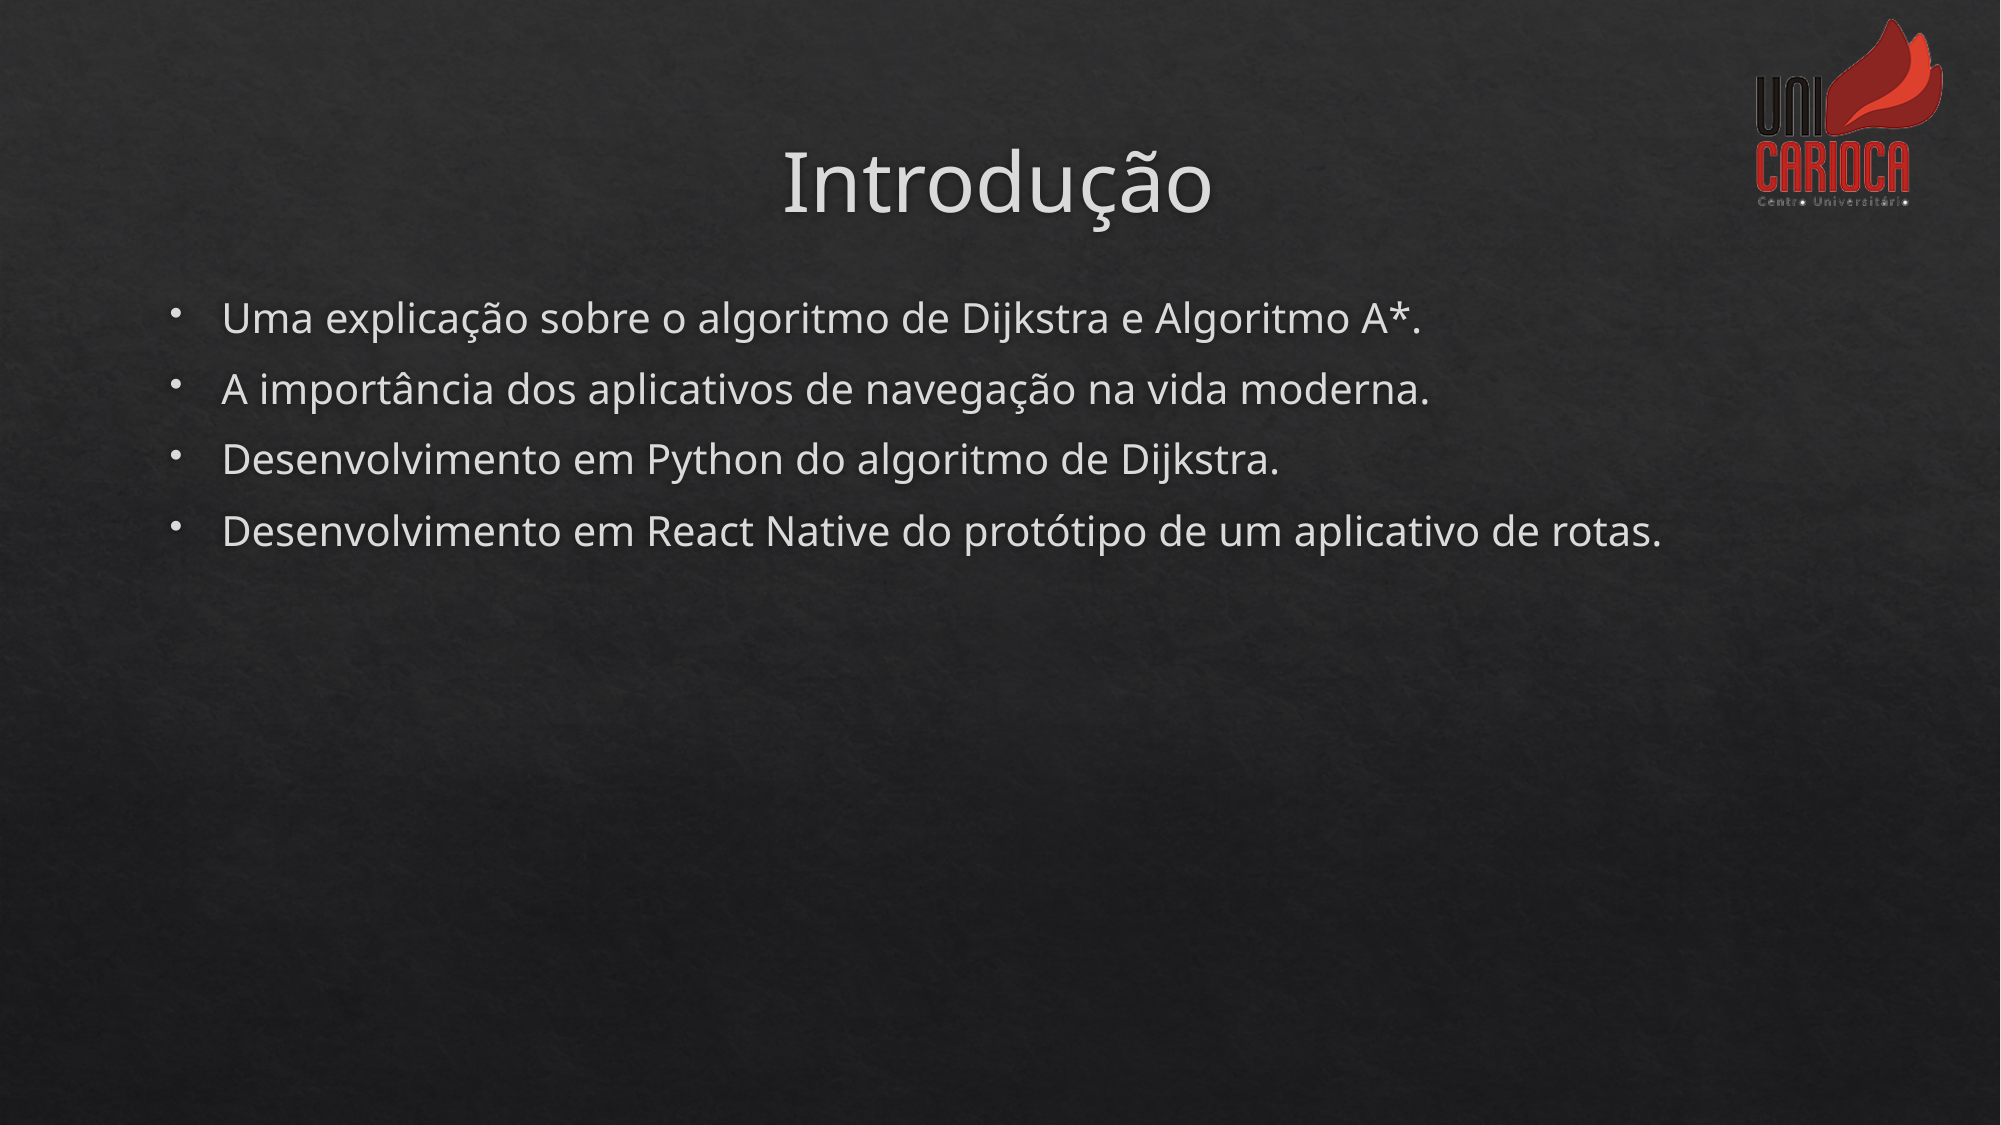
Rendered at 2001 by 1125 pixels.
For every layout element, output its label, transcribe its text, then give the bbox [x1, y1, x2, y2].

list Uma explicação sobre o algoritmo de Dijkstra e Algoritmo A*. A importância dos aplicativos de navegação na vida moderna. Desenvolvimento em Python do algoritmo de Dijkstra. Desenvolvimento em React Native do protótipo de um aplicativo de rotas. [149, 284, 1849, 950]
picture [1698, 0, 2000, 227]
title Introdução [149, 99, 1849, 260]
